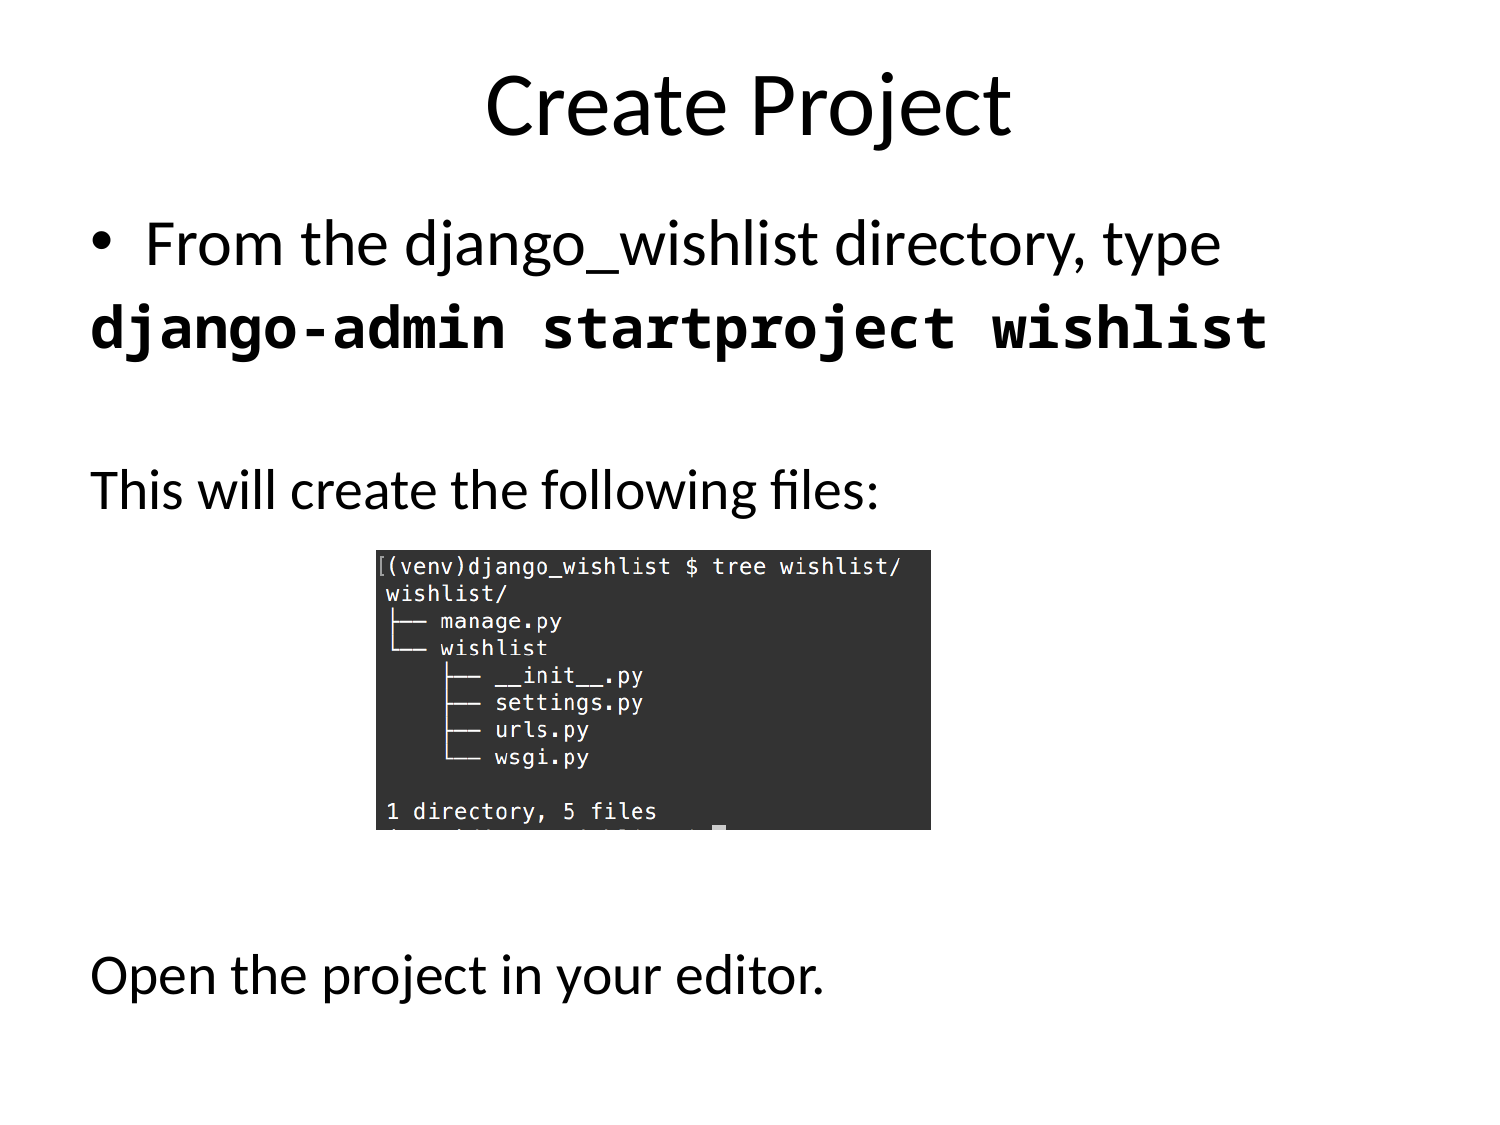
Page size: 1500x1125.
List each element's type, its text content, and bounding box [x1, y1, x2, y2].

list From the django_wishlist directory, type django-admin startproject wishlist This will create the following files: Open the project in your editor. [75, 192, 1425, 1017]
picture [375, 550, 932, 831]
title Create Project [75, 4, 1425, 192]
